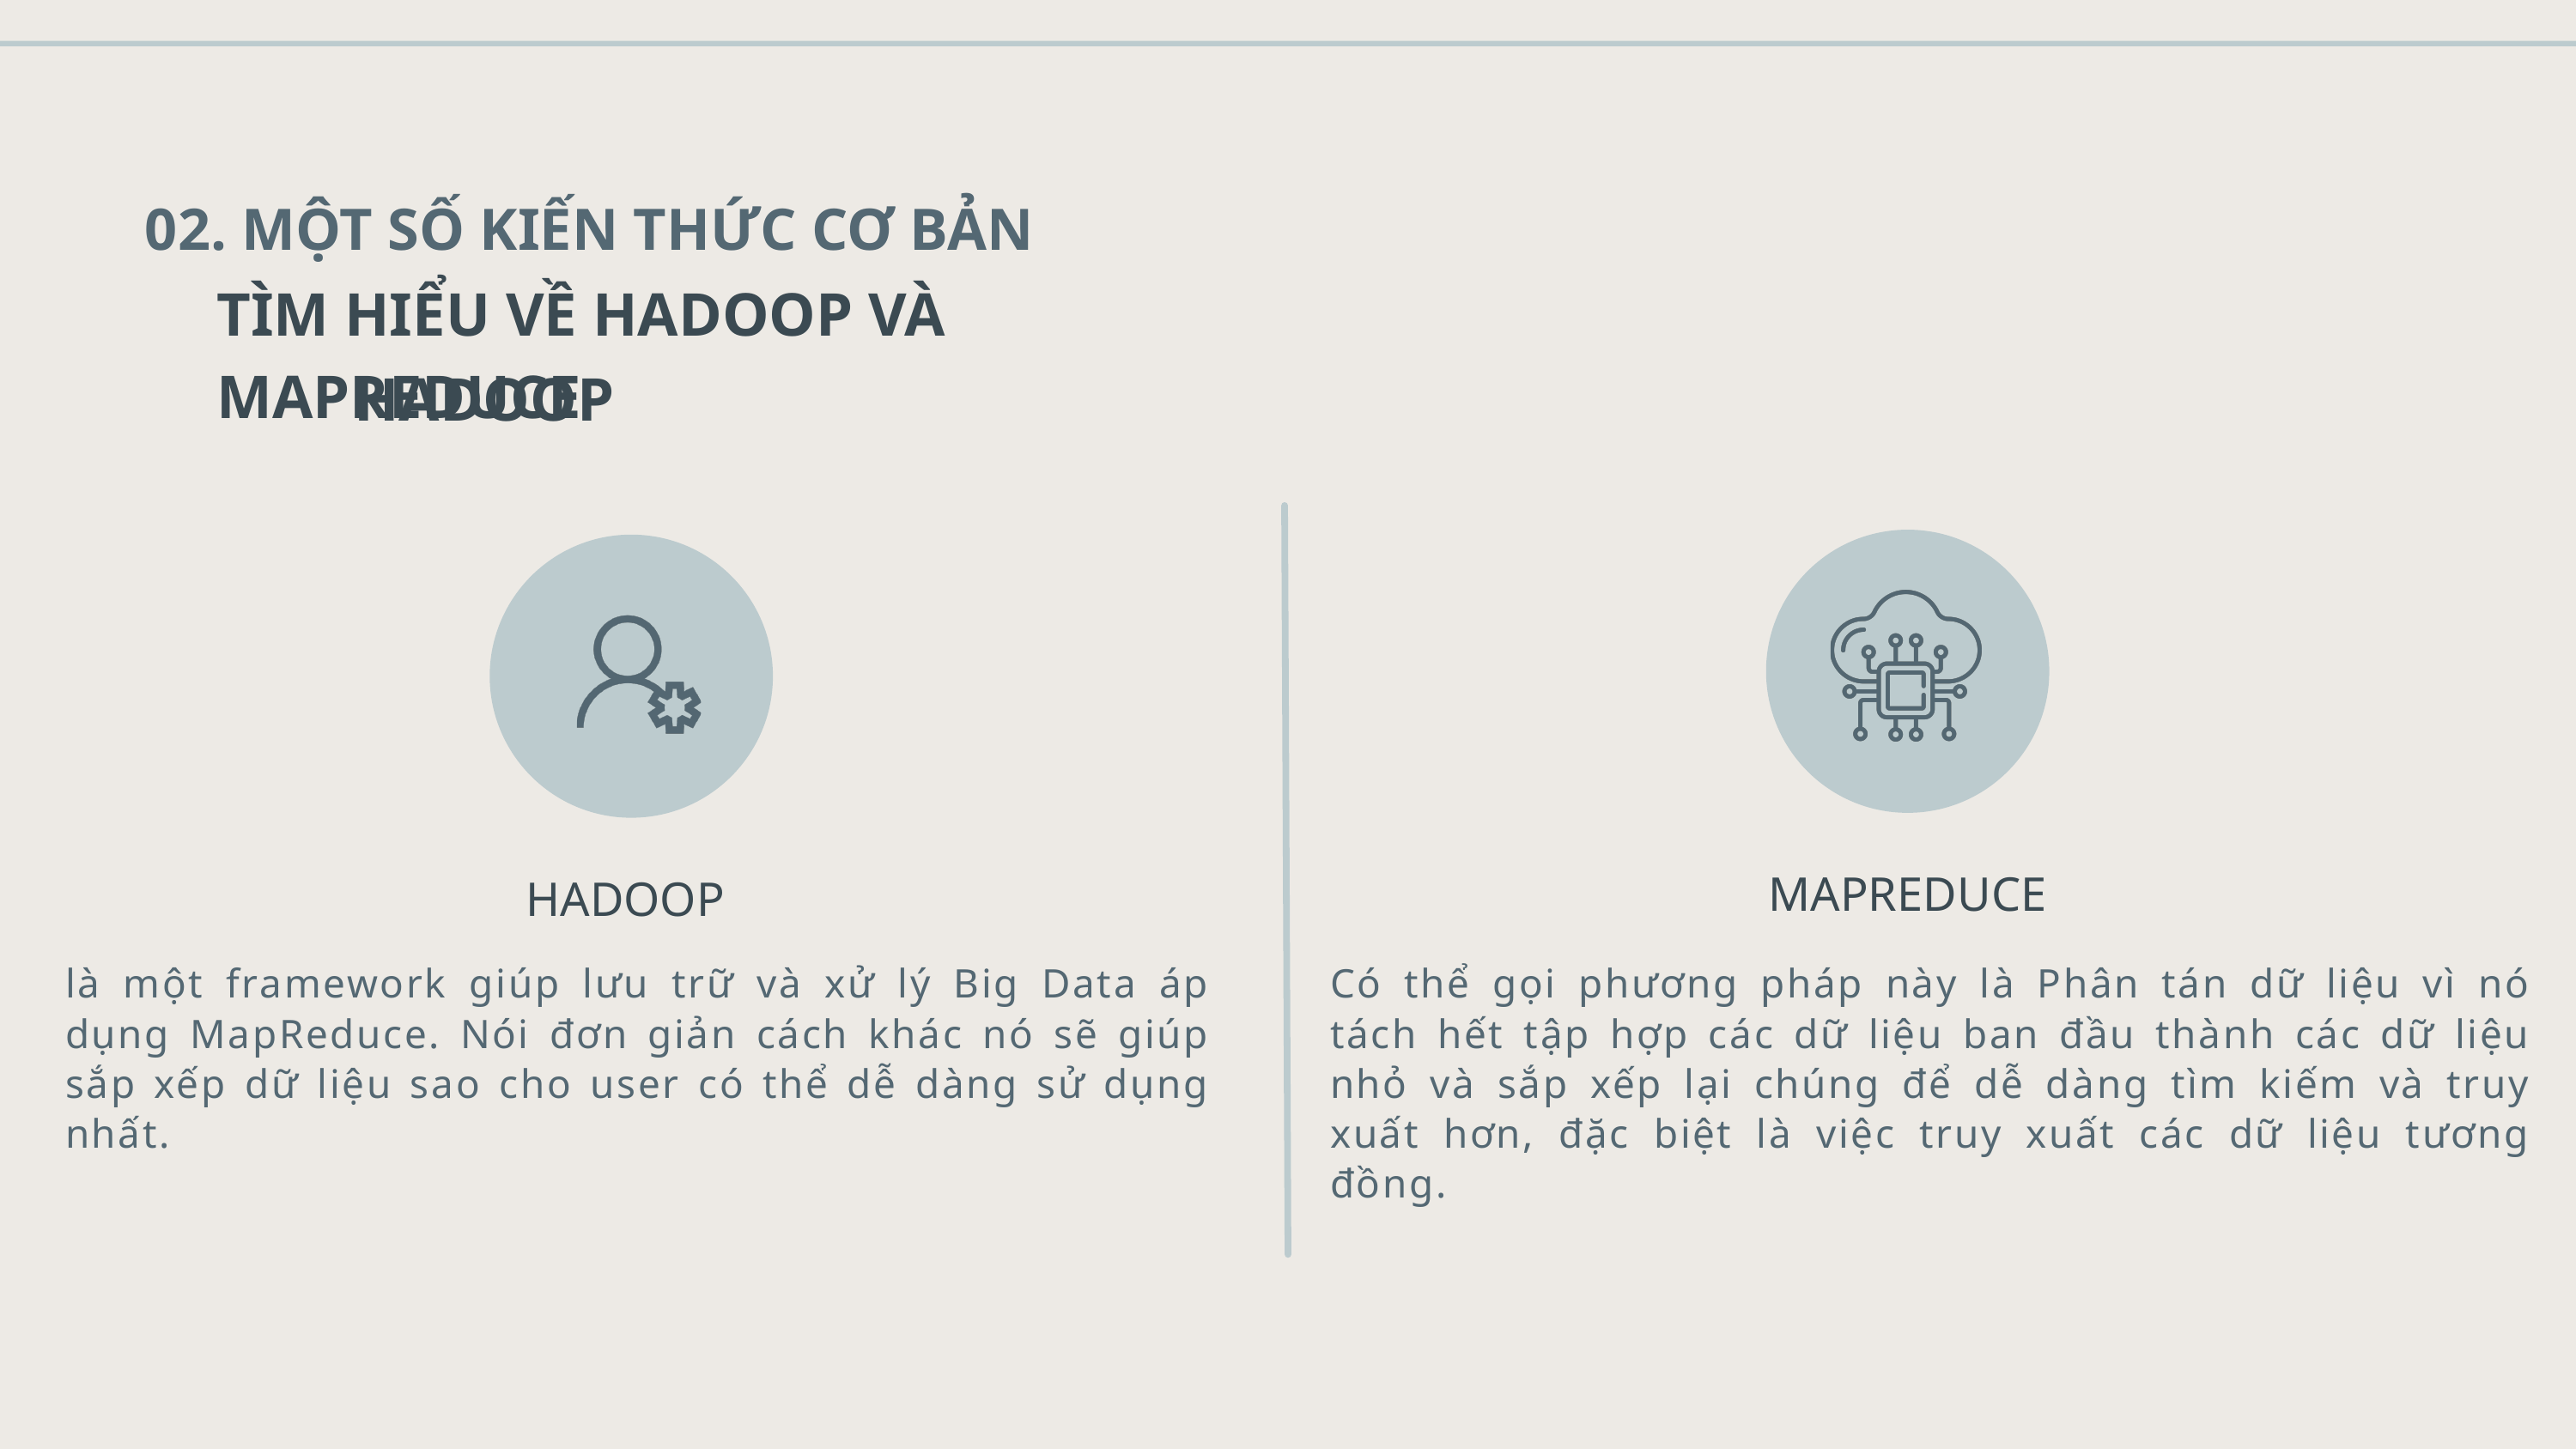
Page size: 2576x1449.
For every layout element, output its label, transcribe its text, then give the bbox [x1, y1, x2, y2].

text_box 02. MỘT SỐ KIẾN THỨC CƠ BẢN [144, 181, 1118, 262]
text_box HADOOP [405, 860, 858, 926]
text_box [1765, 529, 2050, 814]
text_box MAPREDUCE [1641, 855, 2174, 921]
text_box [489, 534, 774, 818]
text_box HADOOP [354, 350, 626, 516]
text_box là một framework giúp lưu trữ và xử lý Big Data áp dụng MapReduce. Nói đơn giản cách khác nó sẽ giúp sắp xếp dữ liệu sao cho user có thể dễ dàng sử dụng nhất. [65, 955, 1212, 1156]
text_box TÌM HIỂU VỀ HADOOP VÀ MAPREDUCE [216, 264, 1225, 430]
text_box Có thể gọi phương pháp này là Phân tán dữ liệu vì nó tách hết tập hợp các dữ liệu ban đầu thành các dữ liệu nhỏ và sắp xếp lại chúng để dễ dàng tìm kiếm và truy xuất hơn, đặc biệt là việc truy xuất các dữ liệu tương đồng. [1330, 955, 2533, 1206]
